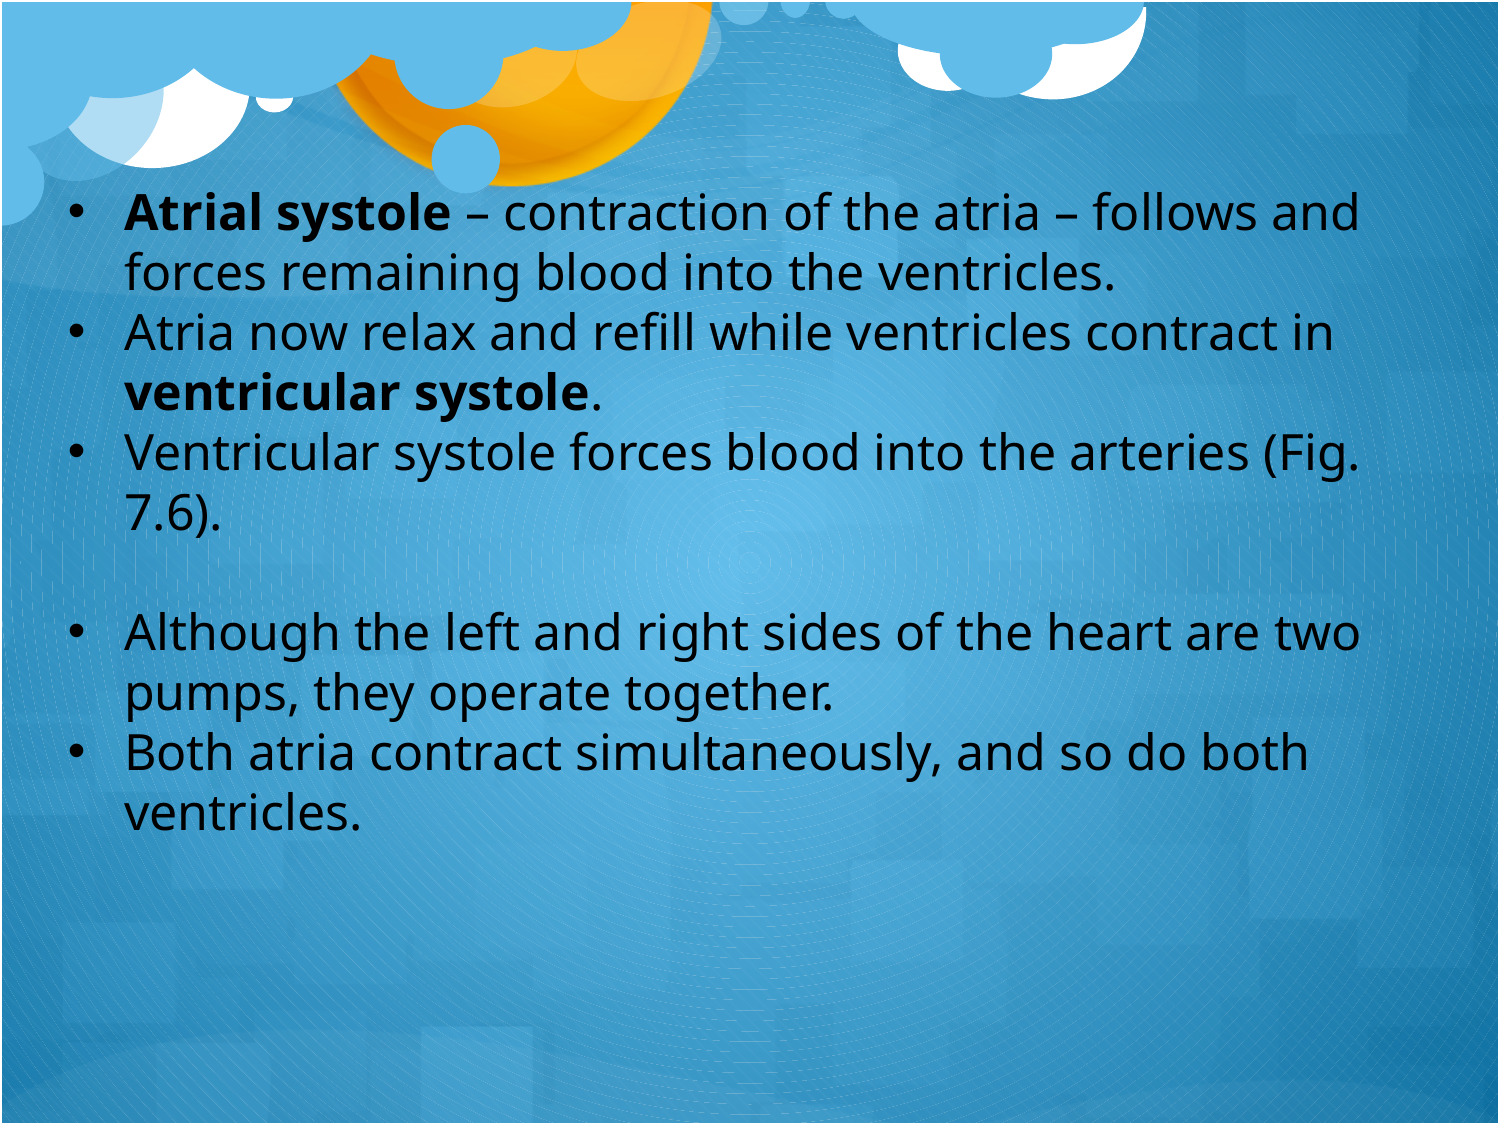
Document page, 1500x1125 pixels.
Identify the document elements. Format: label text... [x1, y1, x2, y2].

picture [2, 2, 1498, 1123]
text_box Atrial systole – contraction of the atria – follows and forces remaining blood into the ventricles. Atria now relax and refill while ventricles contract in ventricular systole. Ventricular systole forces blood into the arteries (Fig. 7.6). Although the left and right sides of the heart are two pumps, they operate together. Both atria contract simultaneously, and so do both ventricles. [53, 172, 1436, 848]
